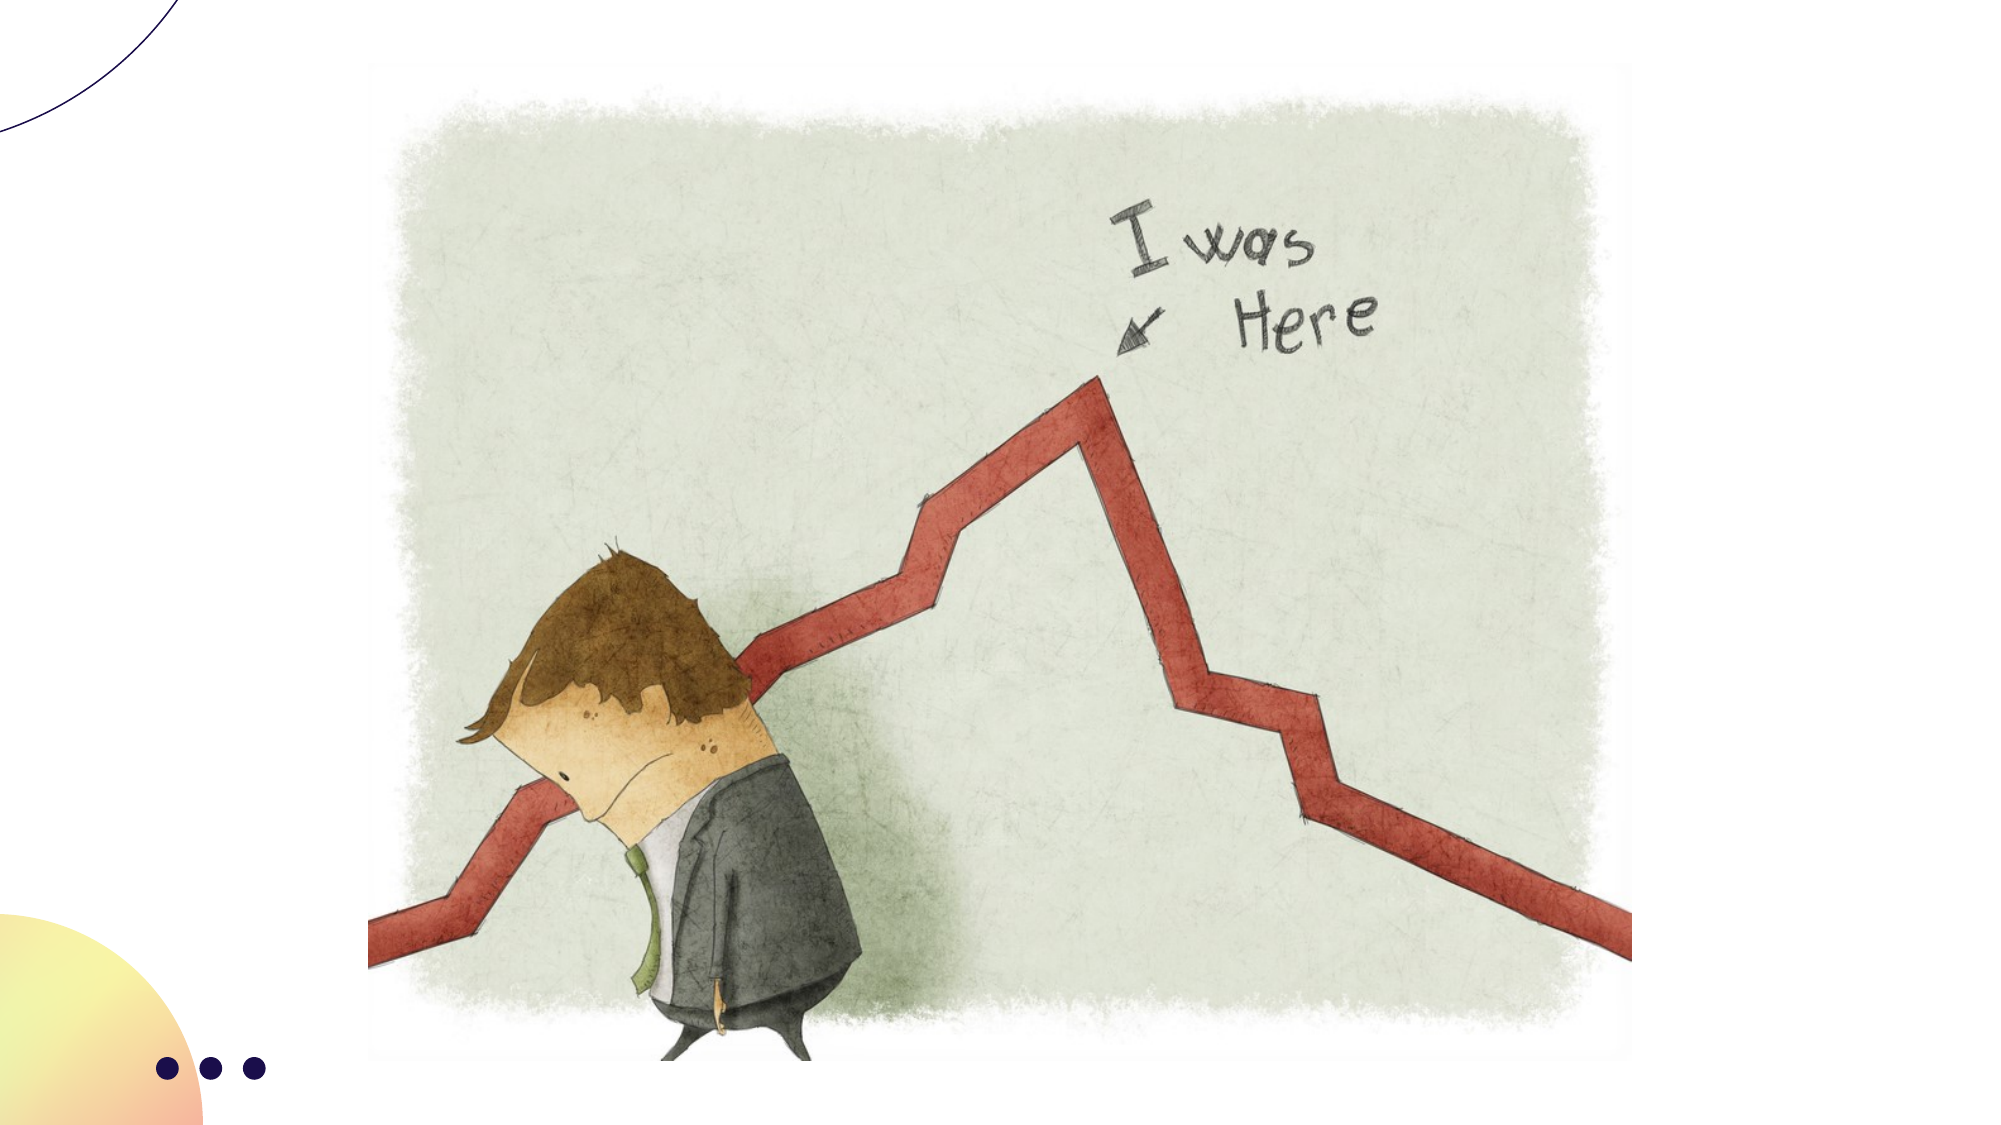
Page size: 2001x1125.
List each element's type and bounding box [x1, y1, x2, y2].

picture [0, 914, 203, 1125]
picture [367, 63, 1633, 1062]
